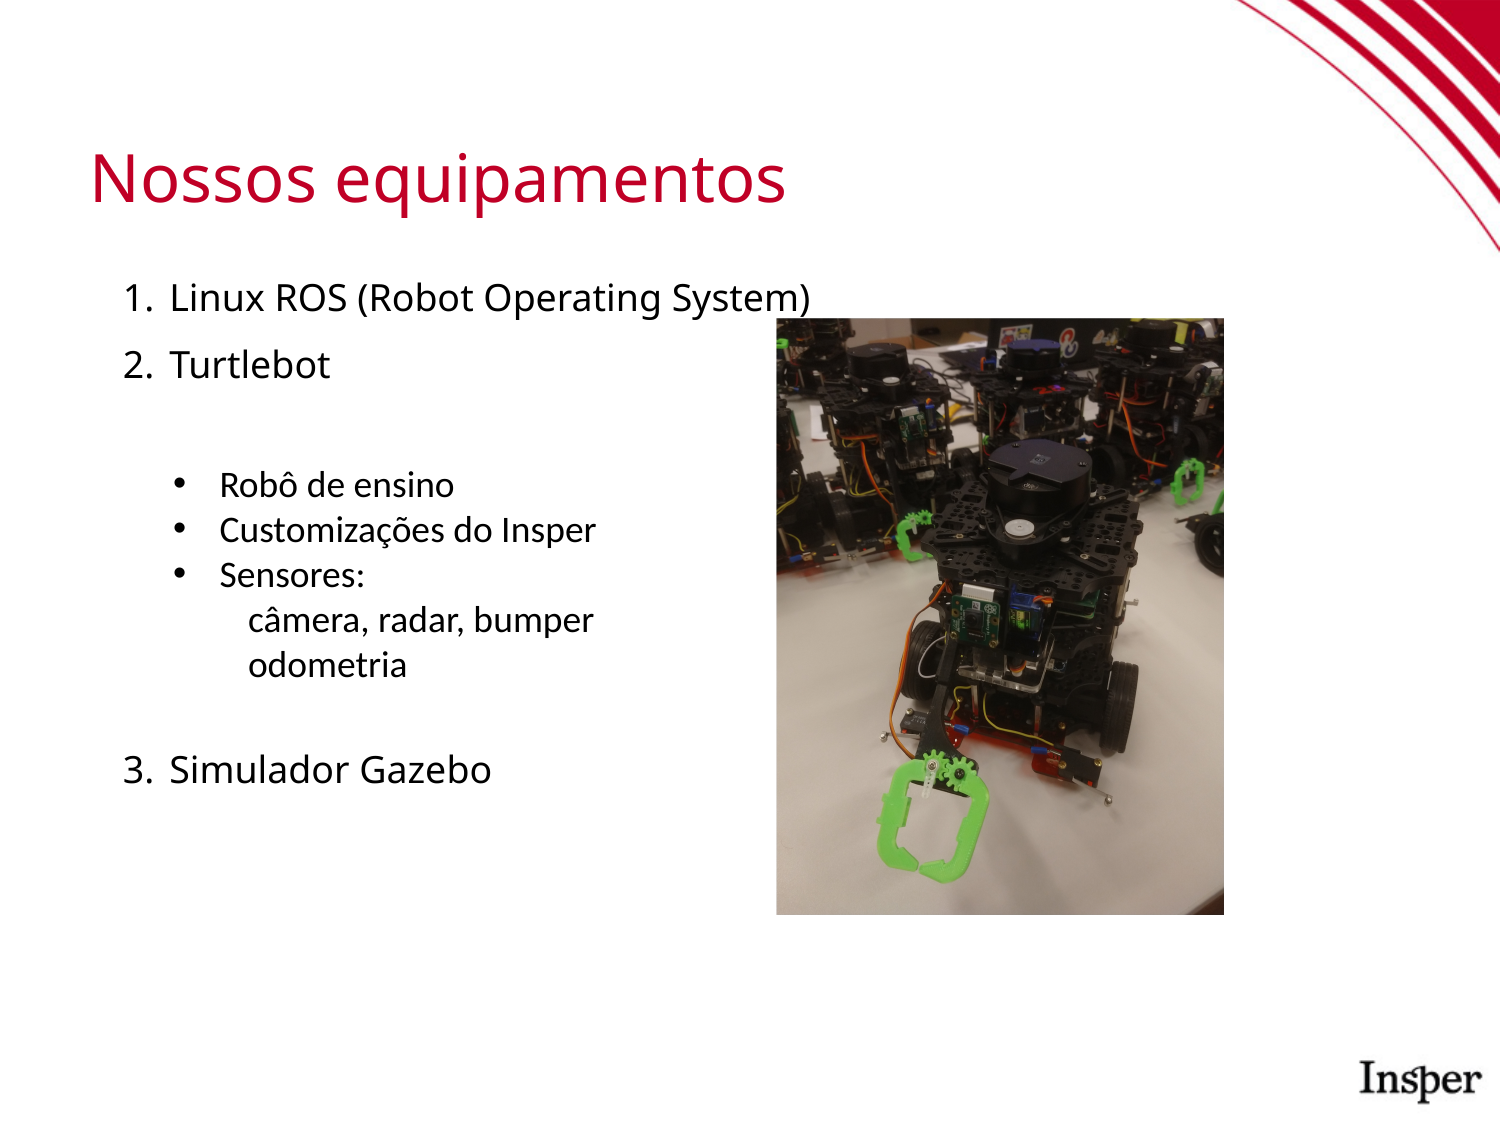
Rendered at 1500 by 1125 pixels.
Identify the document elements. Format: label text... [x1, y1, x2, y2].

picture [0, 0, 1500, 1125]
title Nossos equipamentos [75, 128, 1425, 230]
picture [702, 319, 1299, 914]
text_box Robô de ensino Customizações do Insper Sensores: câmera, radar, bumper odometria [158, 452, 697, 693]
list Linux ROS (Robot Operating System) Turtlebot Simulador Gazebo [107, 243, 1425, 1125]
